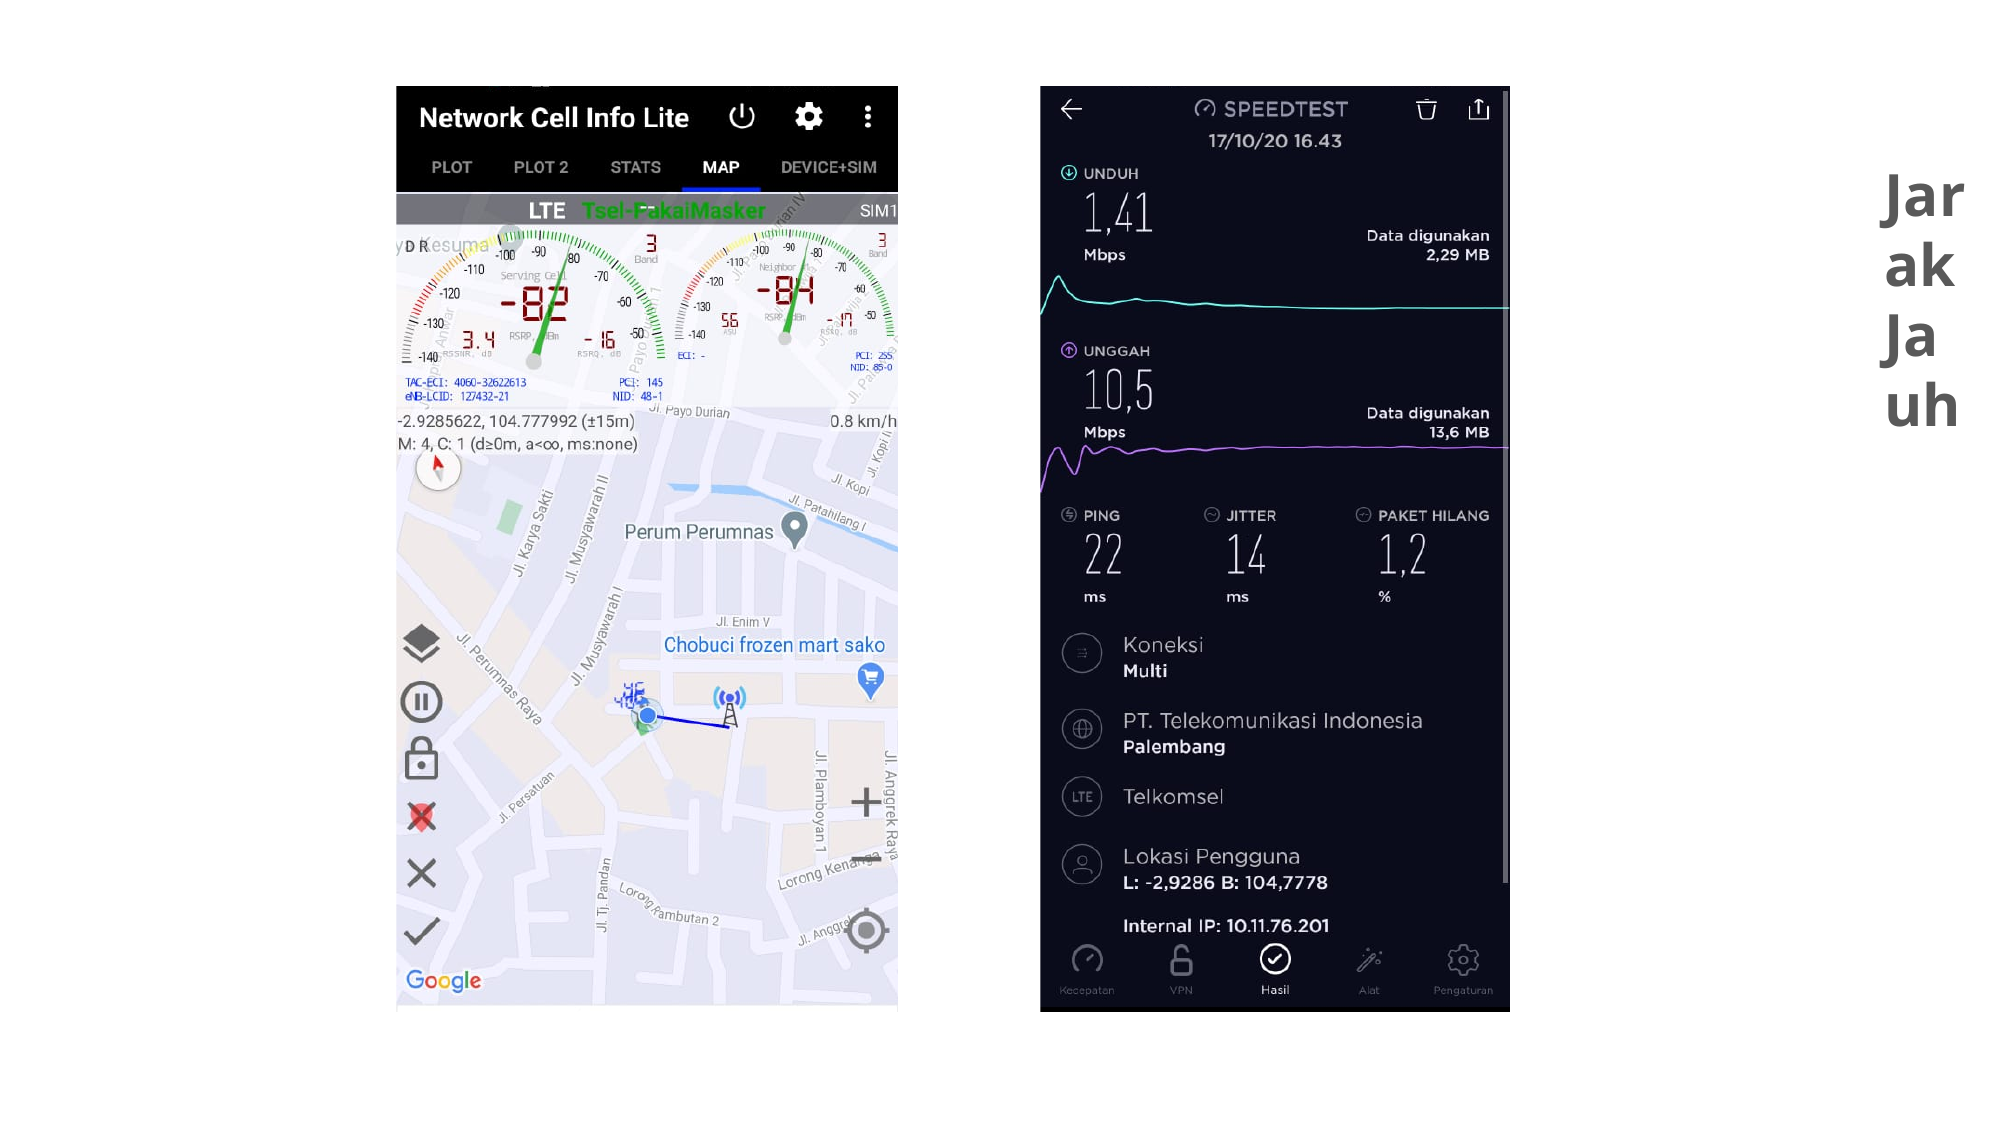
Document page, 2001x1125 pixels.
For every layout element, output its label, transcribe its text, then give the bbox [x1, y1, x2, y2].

text_box Jarak Jauh [1869, 150, 1981, 446]
picture [1040, 86, 1510, 1012]
picture [396, 86, 898, 1012]
